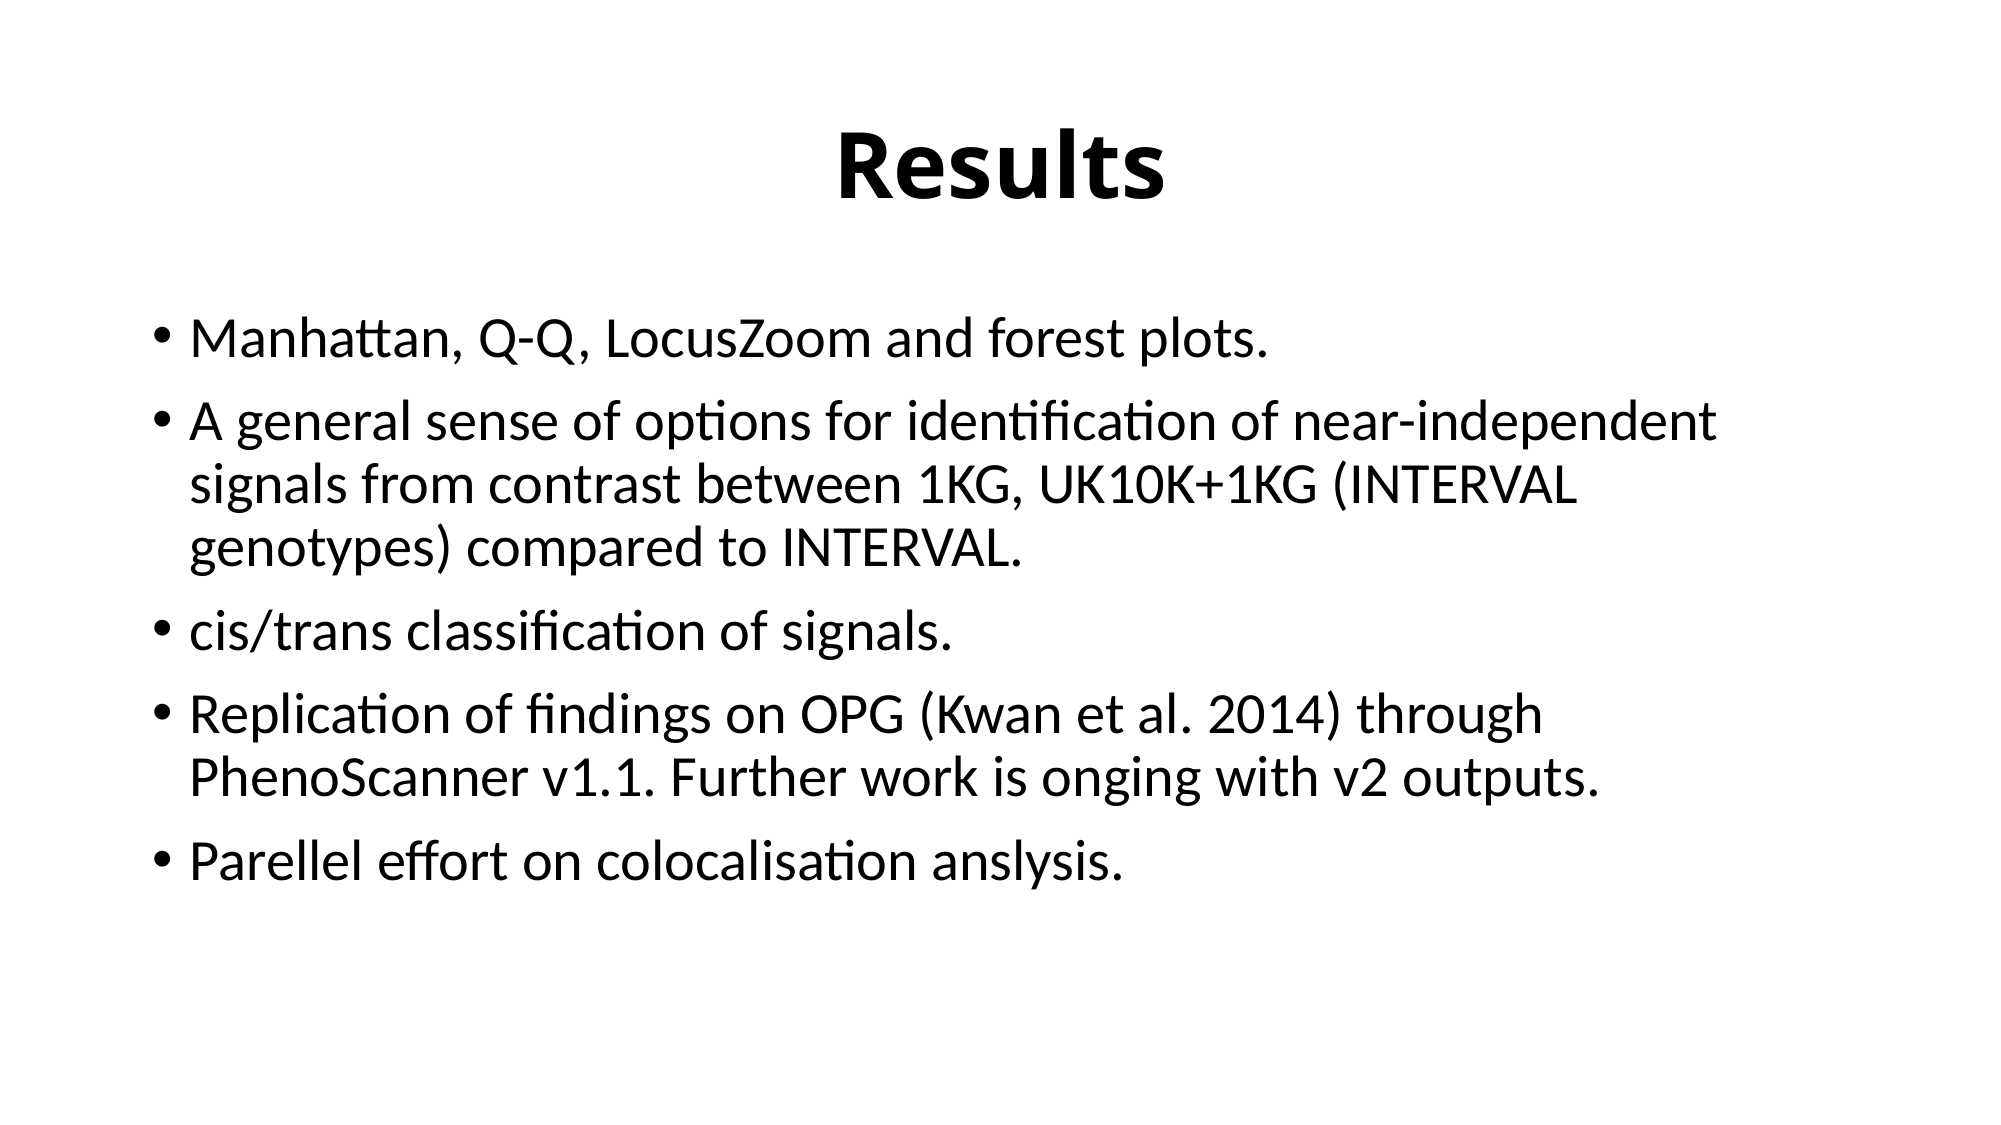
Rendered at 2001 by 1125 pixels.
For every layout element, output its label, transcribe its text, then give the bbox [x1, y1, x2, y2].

title Results [137, 59, 1863, 278]
list Manhattan, Q-Q, LocusZoom and forest plots. A general sense of options for identification of near-independent signals from contrast between 1KG, UK10K+1KG (INTERVAL genotypes) compared to INTERVAL. cis/trans classification of signals. Replication of findings on OPG (Kwan et al. 2014) through PhenoScanner v1.1. Further work is onging with v2 outputs. Parellel effort on colocalisation anslysis. [137, 299, 1863, 1014]
